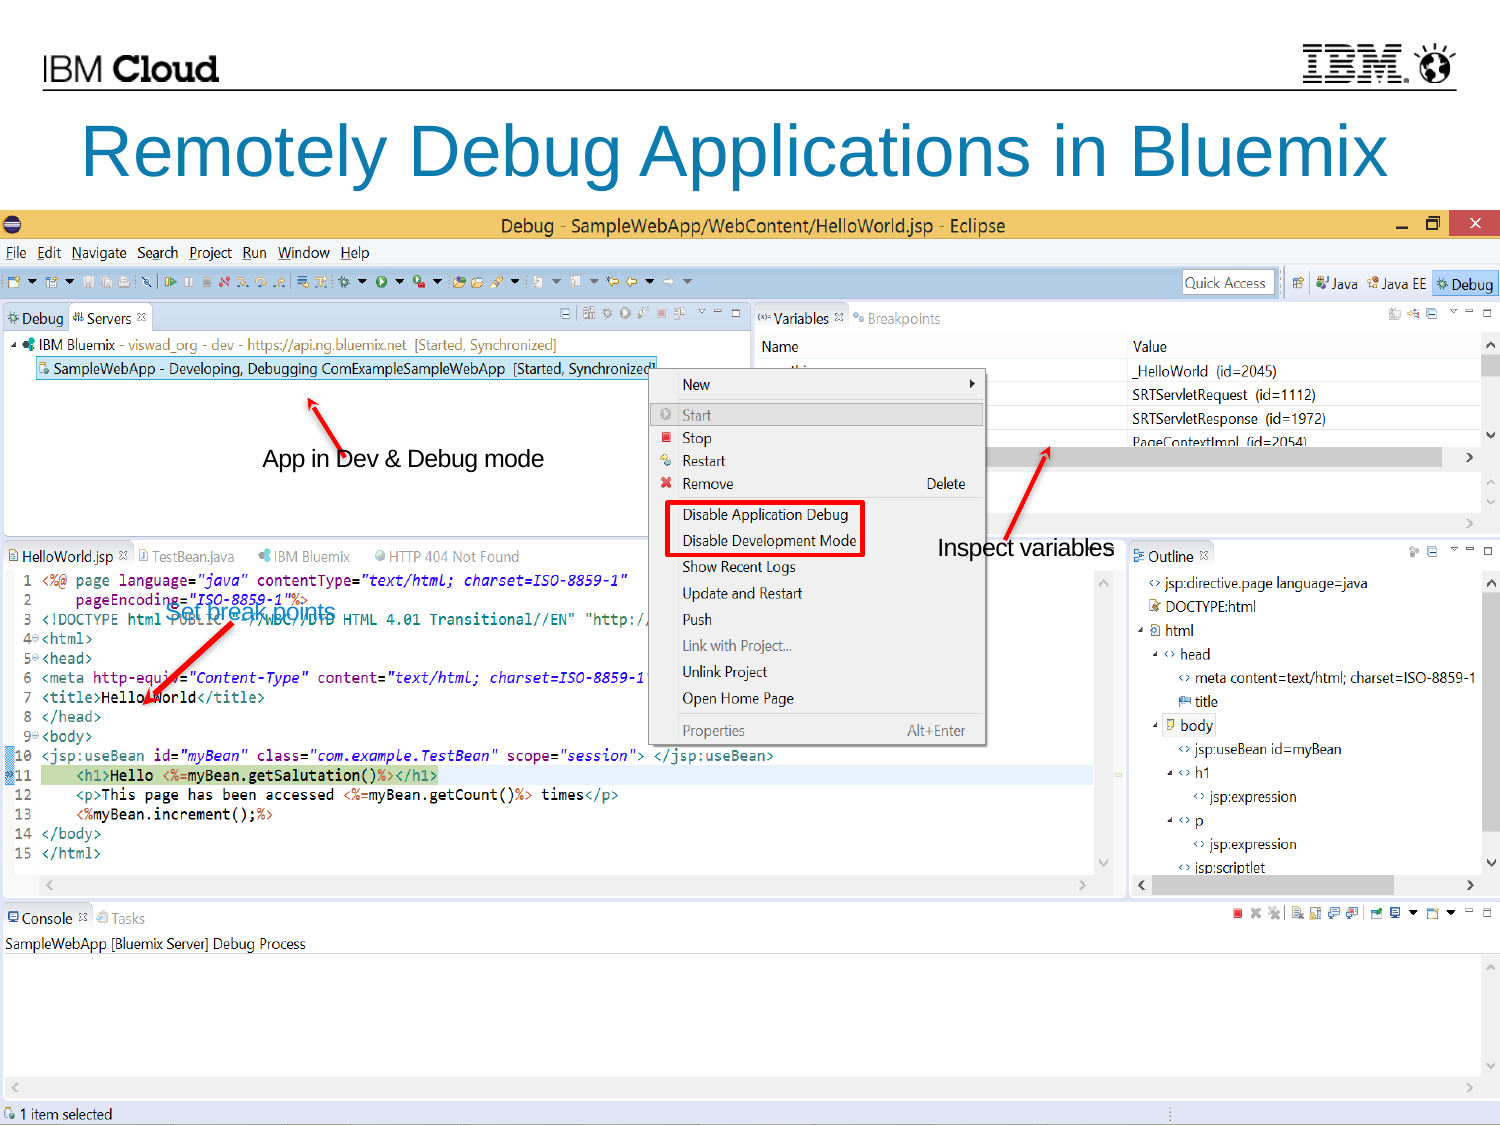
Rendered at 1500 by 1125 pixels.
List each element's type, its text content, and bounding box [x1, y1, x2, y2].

title Remotely Debug Applications in Bluemix [41, 96, 1444, 208]
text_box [142, 397, 1201, 706]
picture [1303, 43, 1456, 83]
picture [44, 55, 219, 82]
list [0, 210, 1500, 1125]
